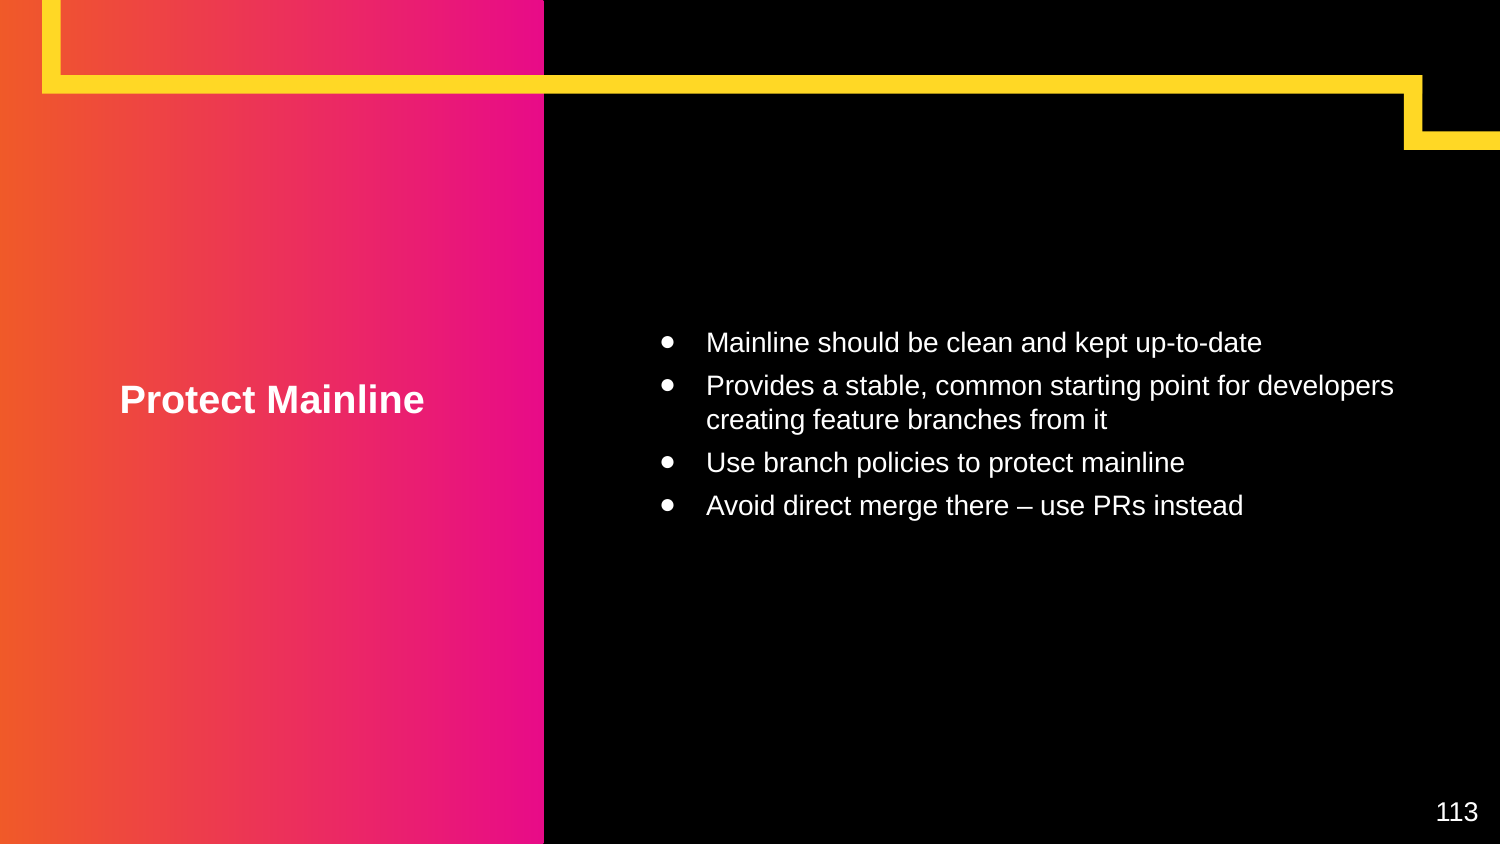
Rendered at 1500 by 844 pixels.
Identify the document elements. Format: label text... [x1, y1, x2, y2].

slide_number 113 [1403, 779, 1494, 844]
title Protect Mainline [42, 343, 433, 430]
text_box Mainline should be clean and kept up-to-date Provides a stable, common starting point for developers creating feature branches from it Use branch policies to protect mainline Avoid direct merge there – use PRs instead [630, 316, 1462, 529]
